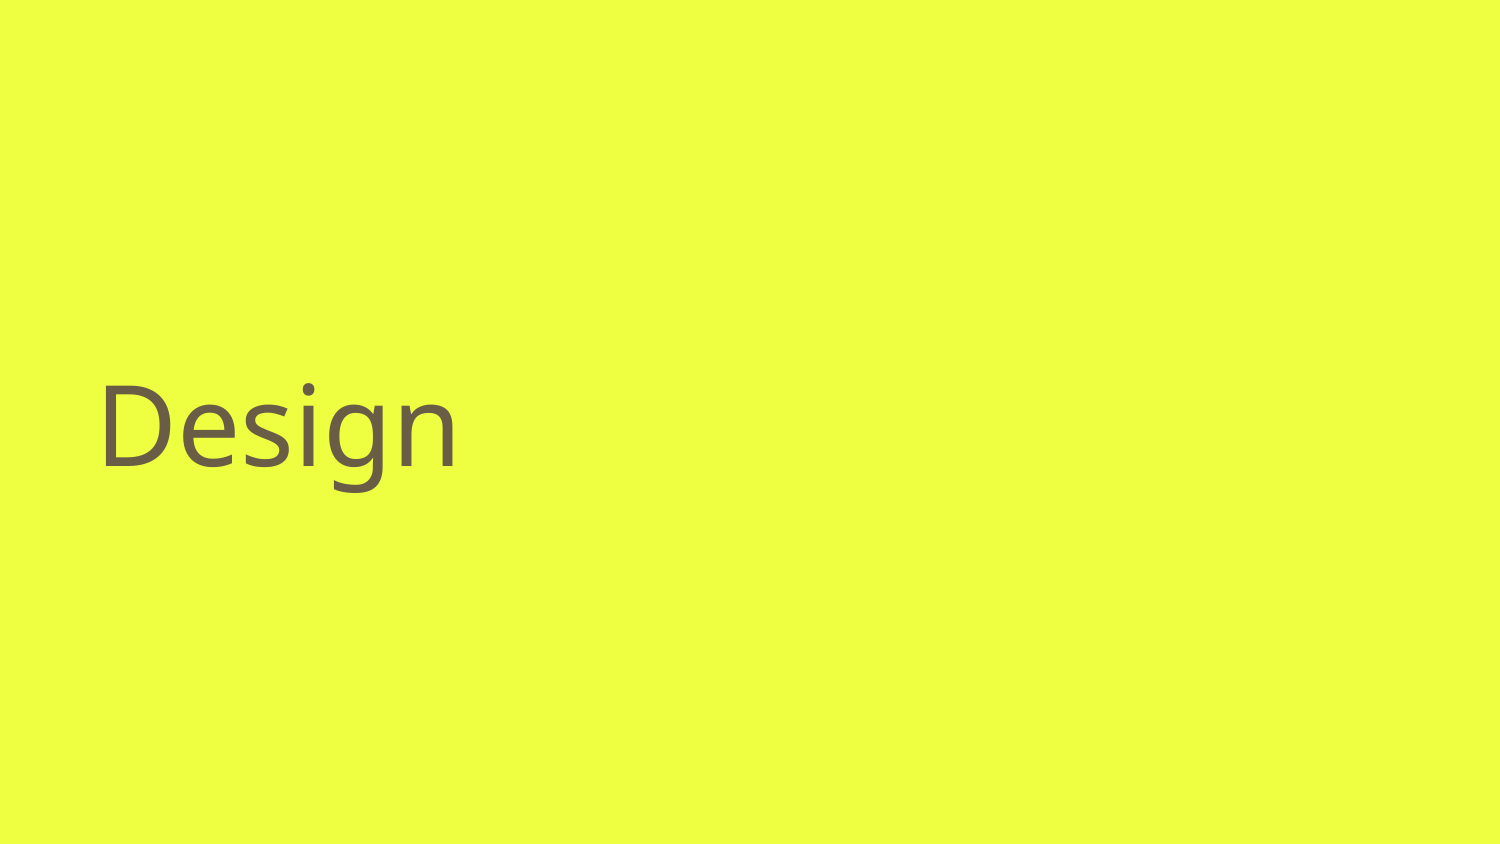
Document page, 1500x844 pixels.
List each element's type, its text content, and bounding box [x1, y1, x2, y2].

title Design [80, 86, 1002, 758]
